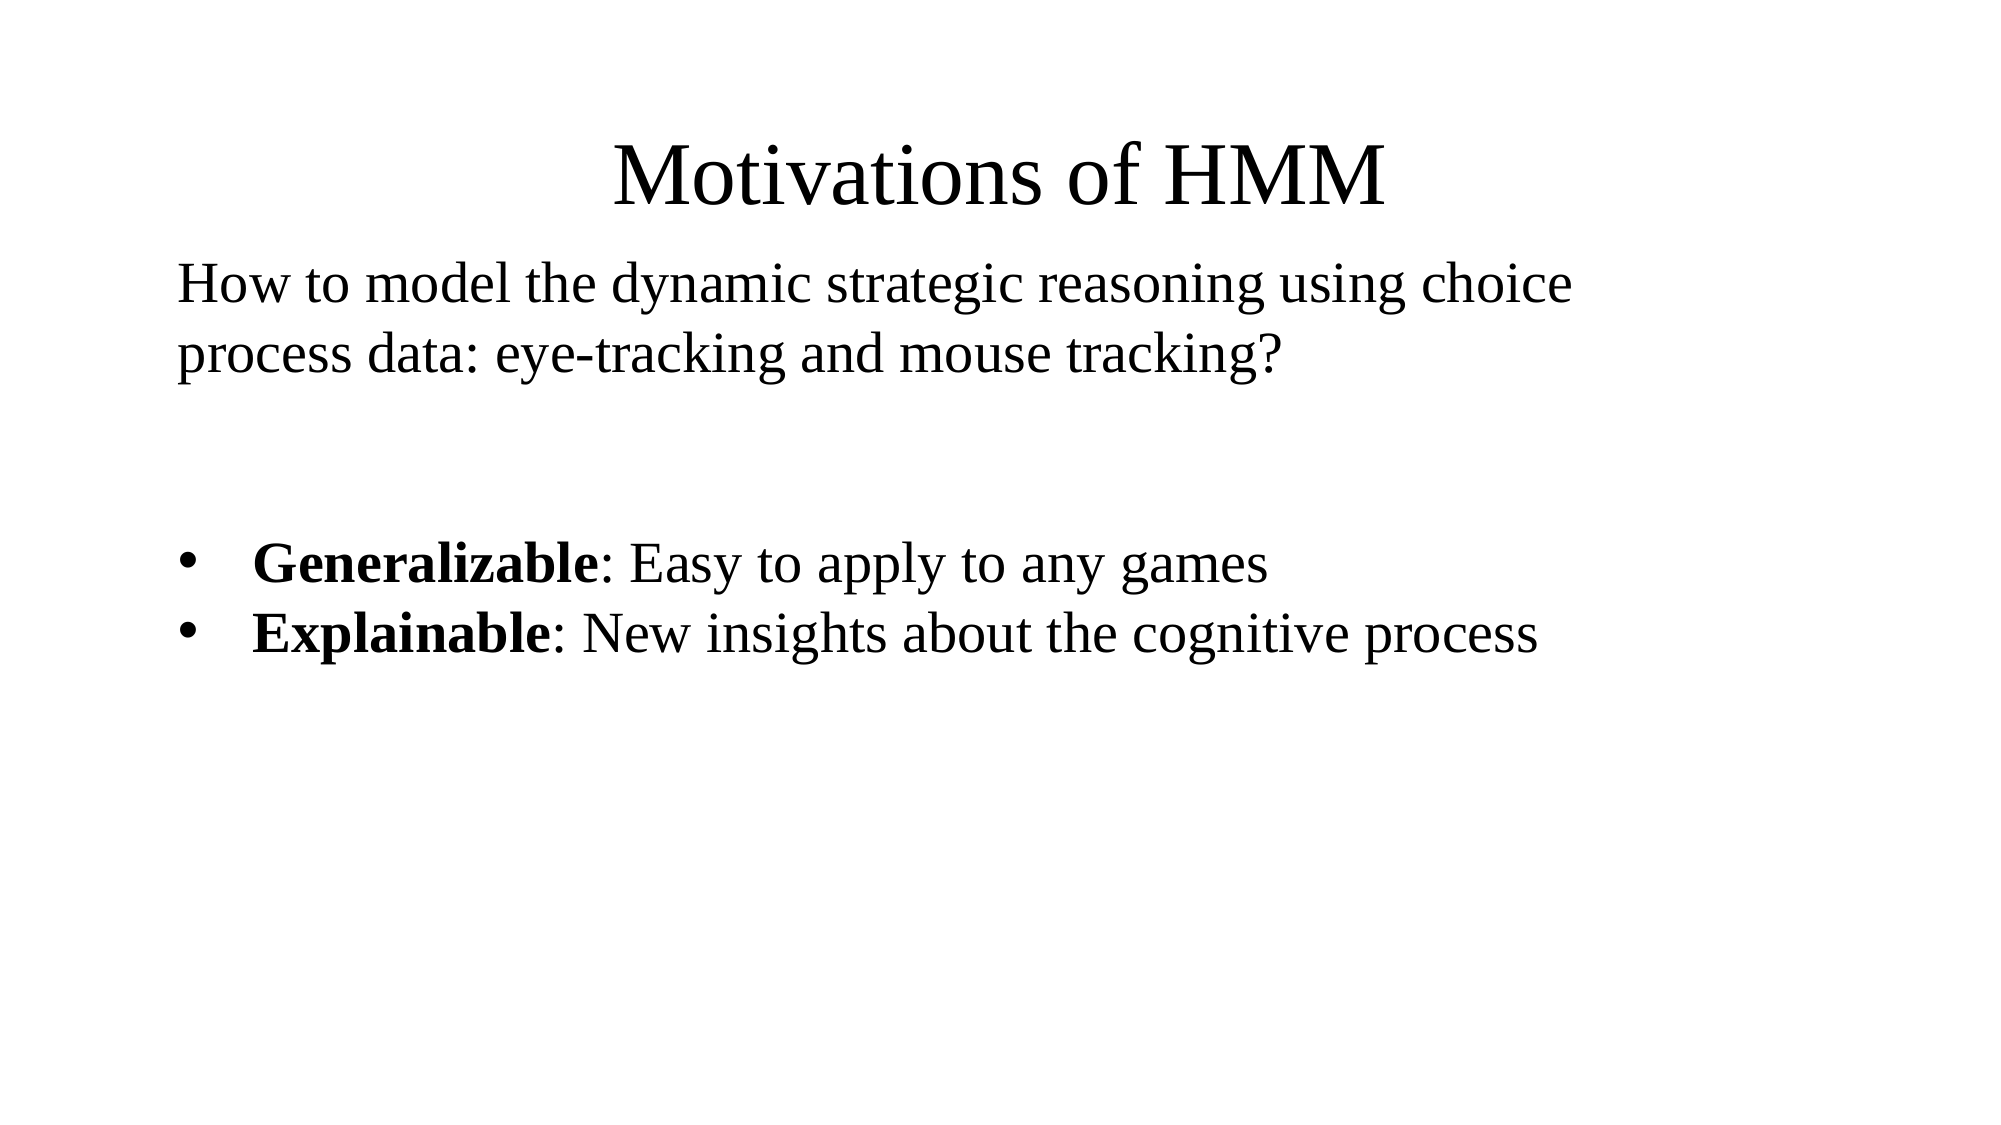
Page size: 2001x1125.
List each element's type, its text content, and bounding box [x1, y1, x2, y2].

text_box How to model the dynamic strategic reasoning using choice process data: eye-tracking and mouse tracking? Generalizable: Easy to apply to any games Explainable: New insights about the cognitive process [163, 236, 1743, 882]
title Motivations of HMM [137, 59, 1863, 278]
